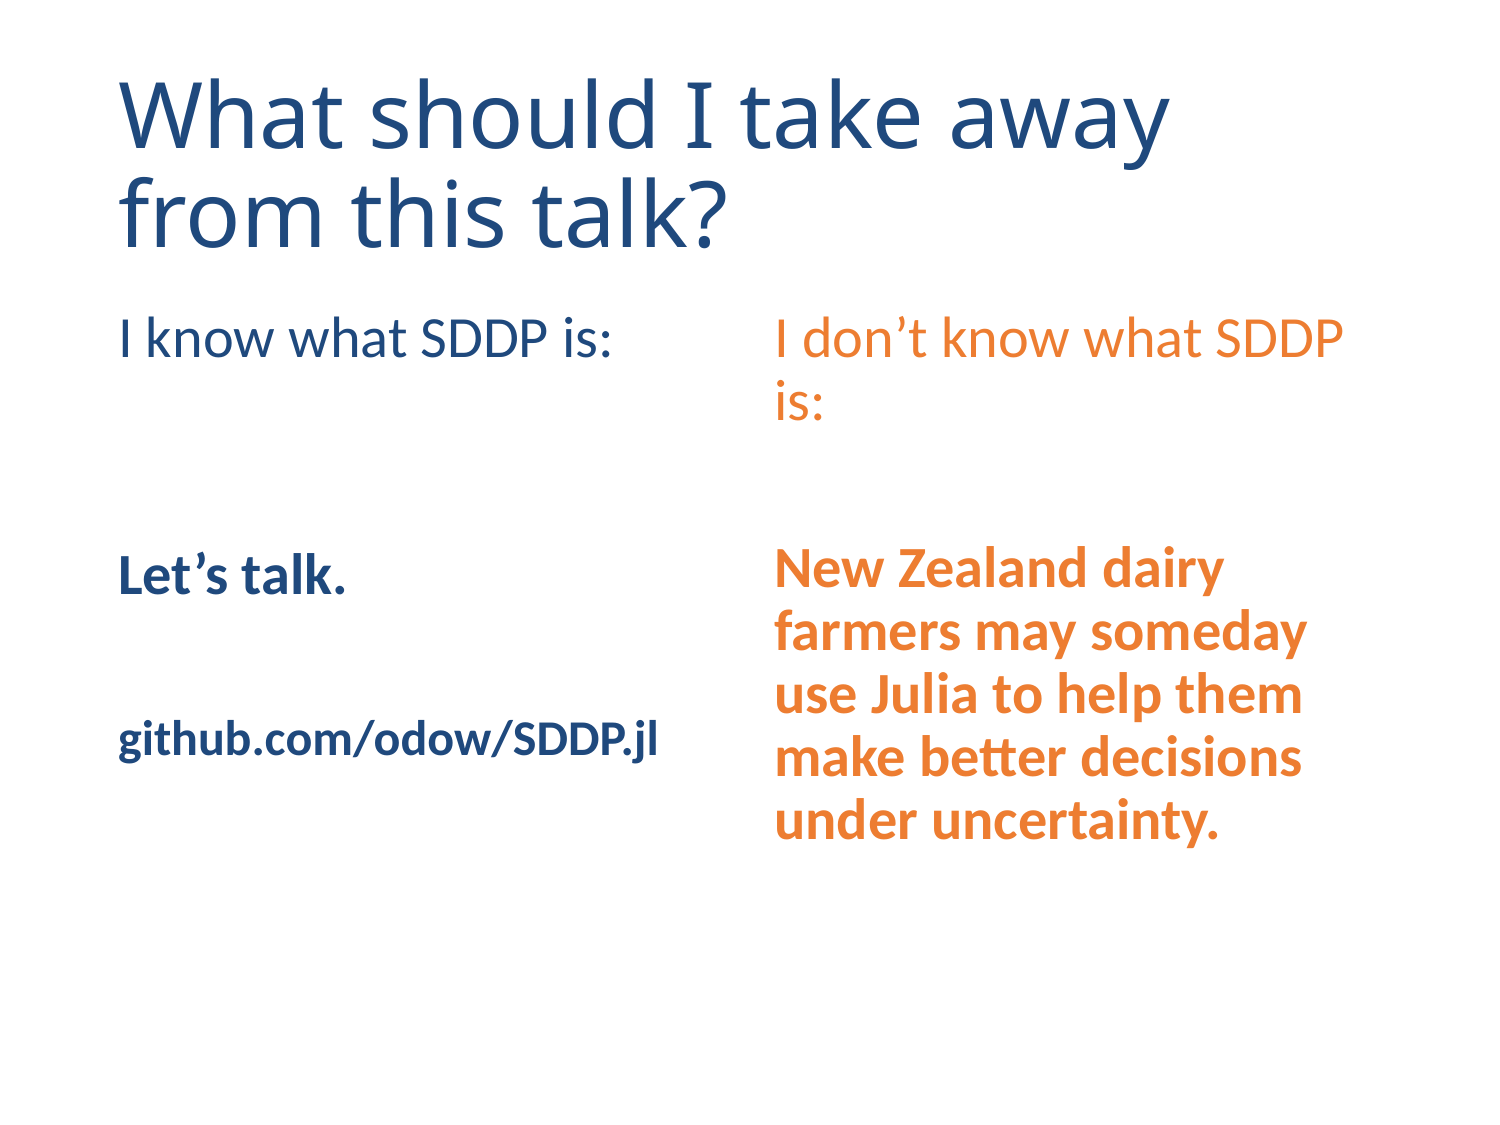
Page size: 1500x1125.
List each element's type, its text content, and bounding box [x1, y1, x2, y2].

list I don’t know what SDDP is: New Zealand dairy farmers may someday use Julia to help them make better decisions under uncertainty. [759, 299, 1397, 1014]
title What should I take away from this talk? [103, 59, 1397, 278]
list I know what SDDP is: Let’s talk. github.com/odow/SDDP.jl [103, 299, 741, 1014]
